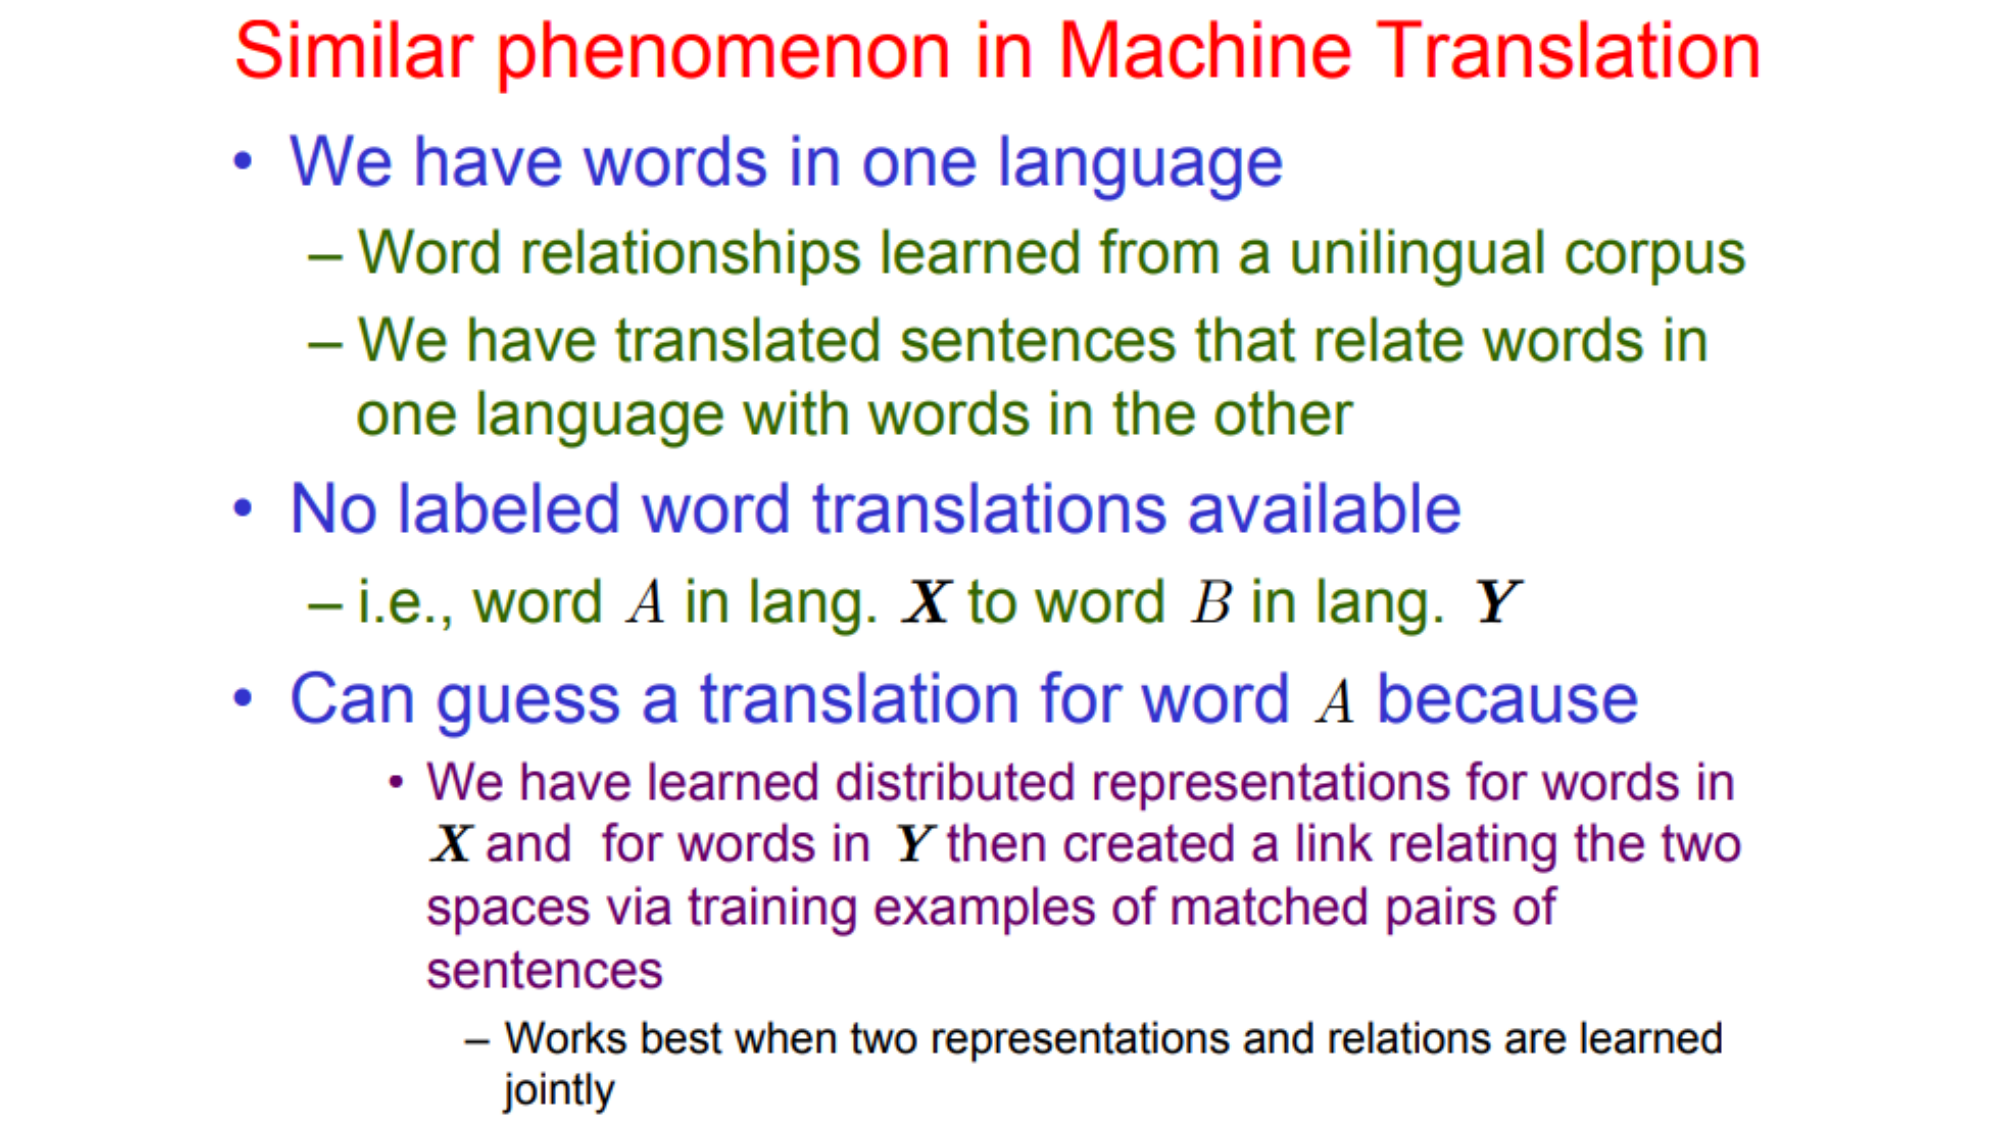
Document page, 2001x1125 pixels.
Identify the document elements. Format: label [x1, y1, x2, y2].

picture [213, 0, 1779, 1125]
